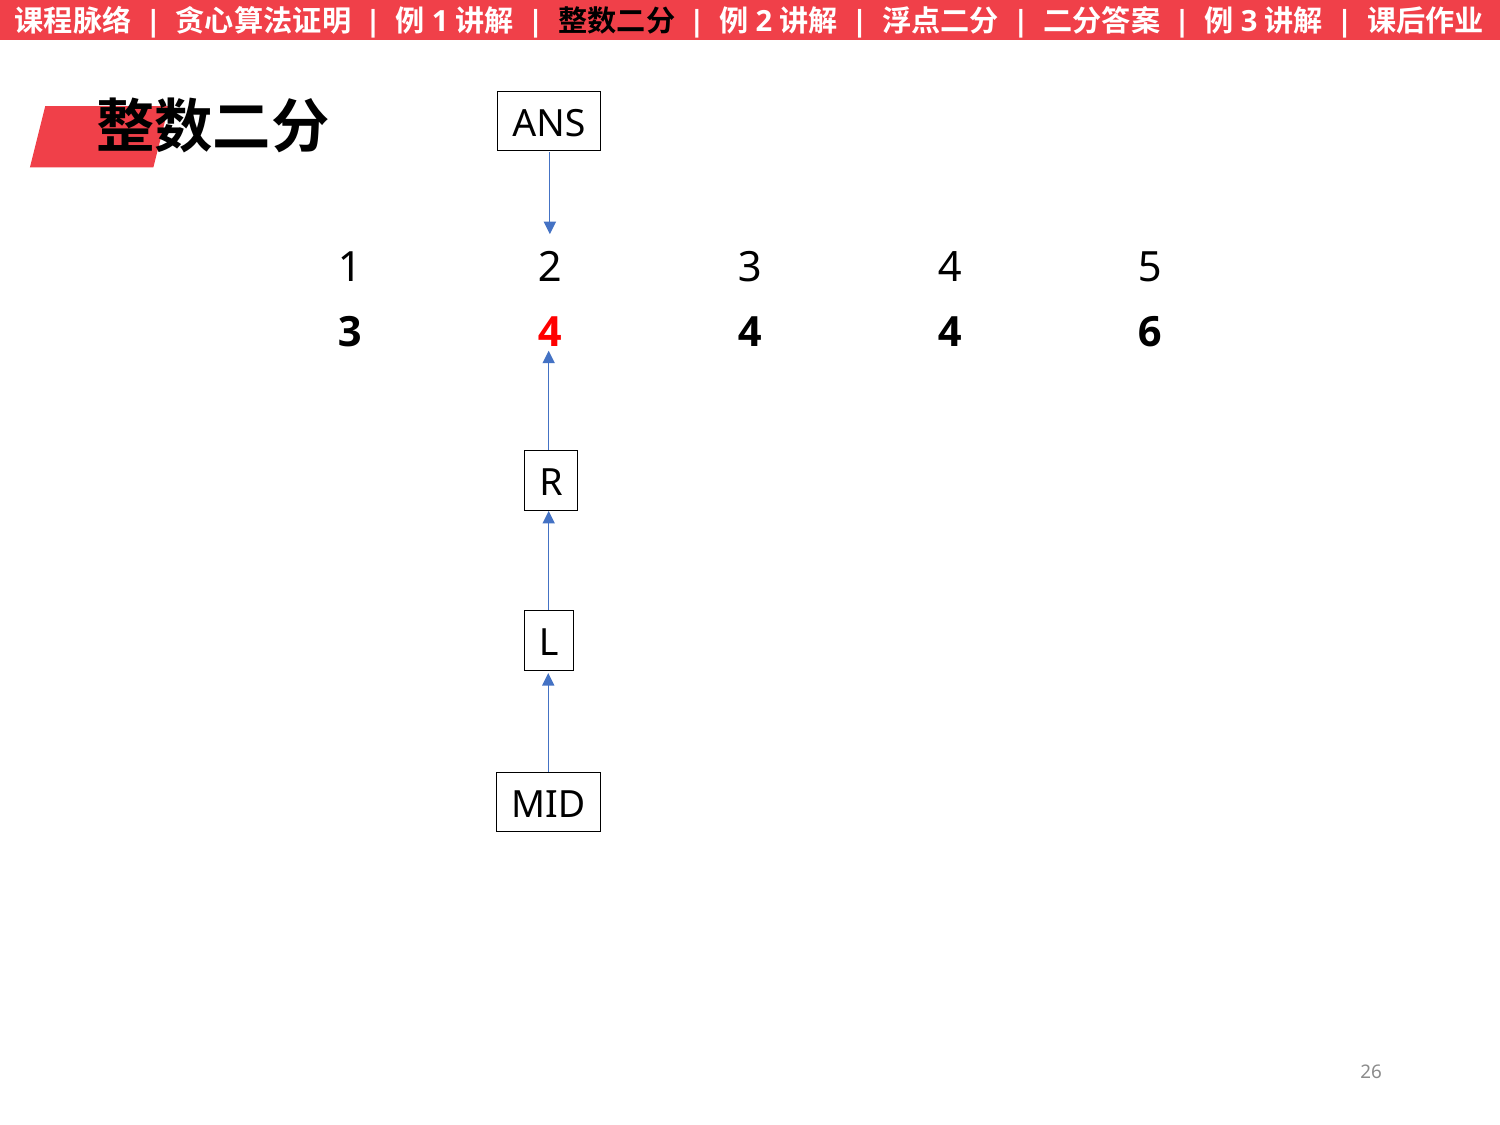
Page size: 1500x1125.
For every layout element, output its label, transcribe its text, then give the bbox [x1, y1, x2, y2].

text_box R [524, 450, 578, 511]
table_header 3 [650, 229, 850, 294]
table_cell 4 [450, 294, 650, 359]
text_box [29, 81, 1246, 168]
text_box 课程脉络 | 贪心算法证明 | 例1讲解 | 整数二分 | 例2讲解 | 浮点二分 | 二分答案 | 例3讲解 | 课后作业 [0, 0, 1500, 41]
text_box L [524, 610, 574, 671]
table_header 1 [250, 229, 450, 294]
text_box MID [496, 772, 601, 832]
table_cell 3 [250, 294, 450, 359]
slide_number 26 [1059, 1042, 1397, 1103]
table_cell 6 [1050, 294, 1250, 359]
table_cell 4 [850, 294, 1050, 359]
table_header 4 [850, 229, 1050, 294]
table_cell 4 [650, 294, 850, 359]
table_header 2 [450, 229, 650, 294]
table_header 5 [1050, 229, 1250, 294]
